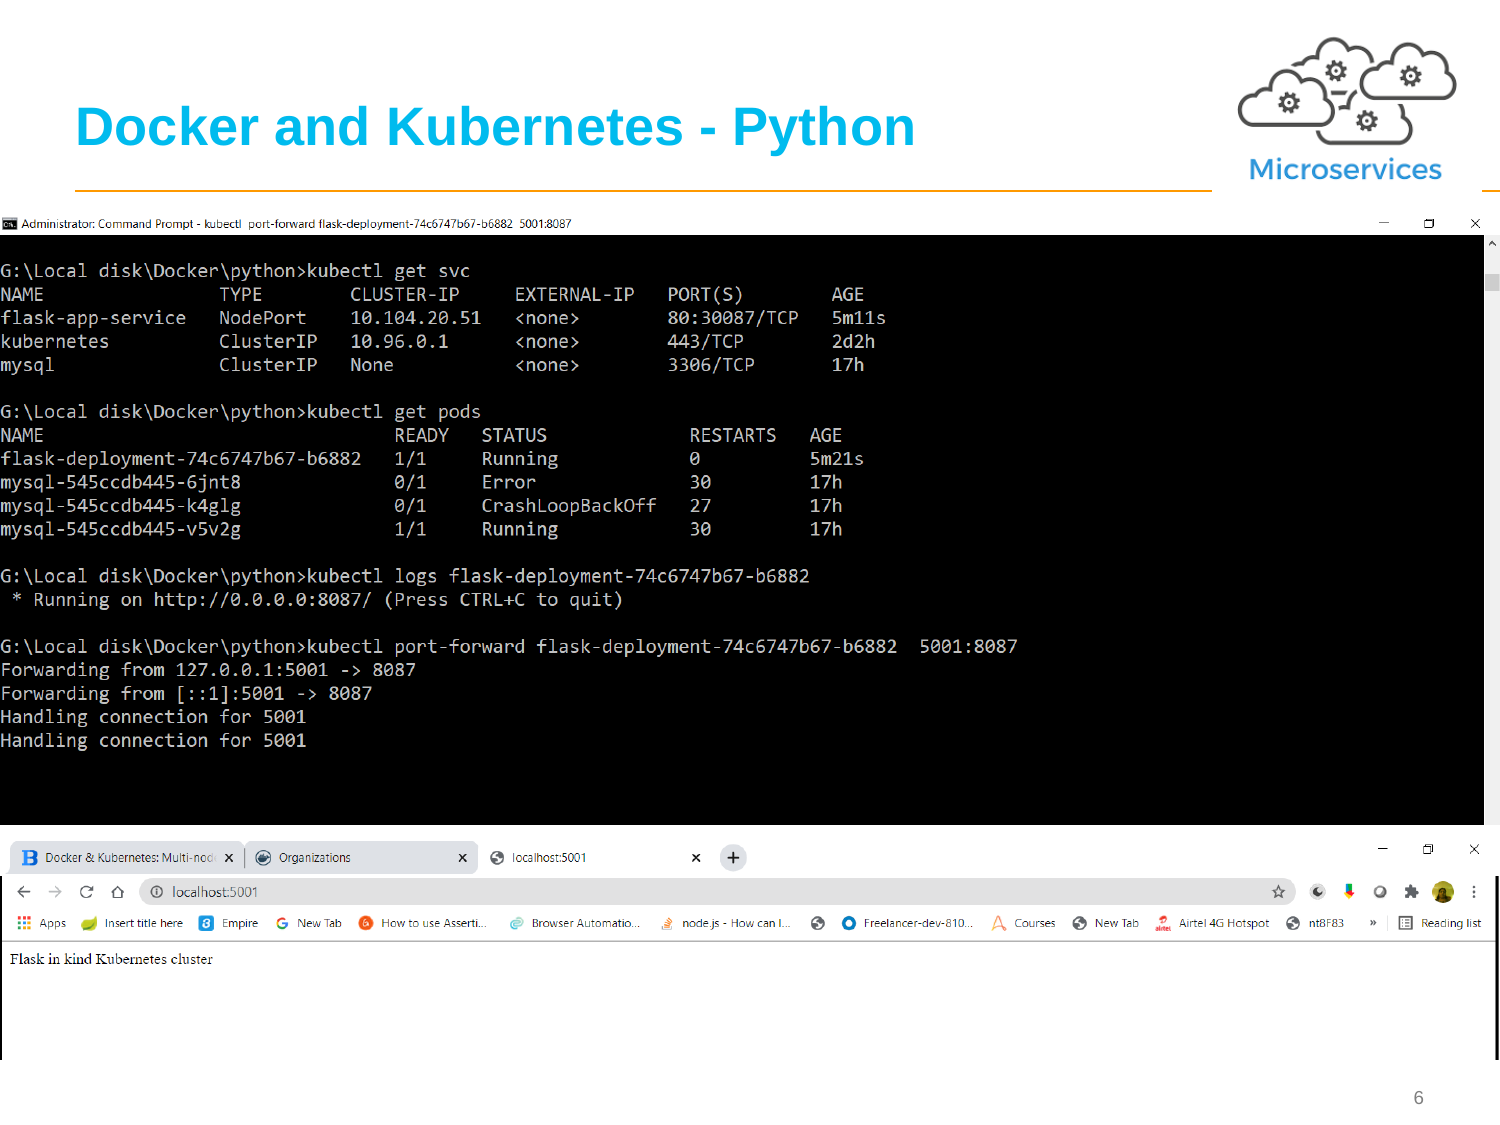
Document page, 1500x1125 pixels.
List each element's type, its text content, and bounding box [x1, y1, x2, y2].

picture [1212, 1, 1482, 203]
picture [0, 837, 1499, 1060]
picture [0, 212, 1500, 826]
title Docker and Kubernetes - Python [75, 27, 1422, 157]
